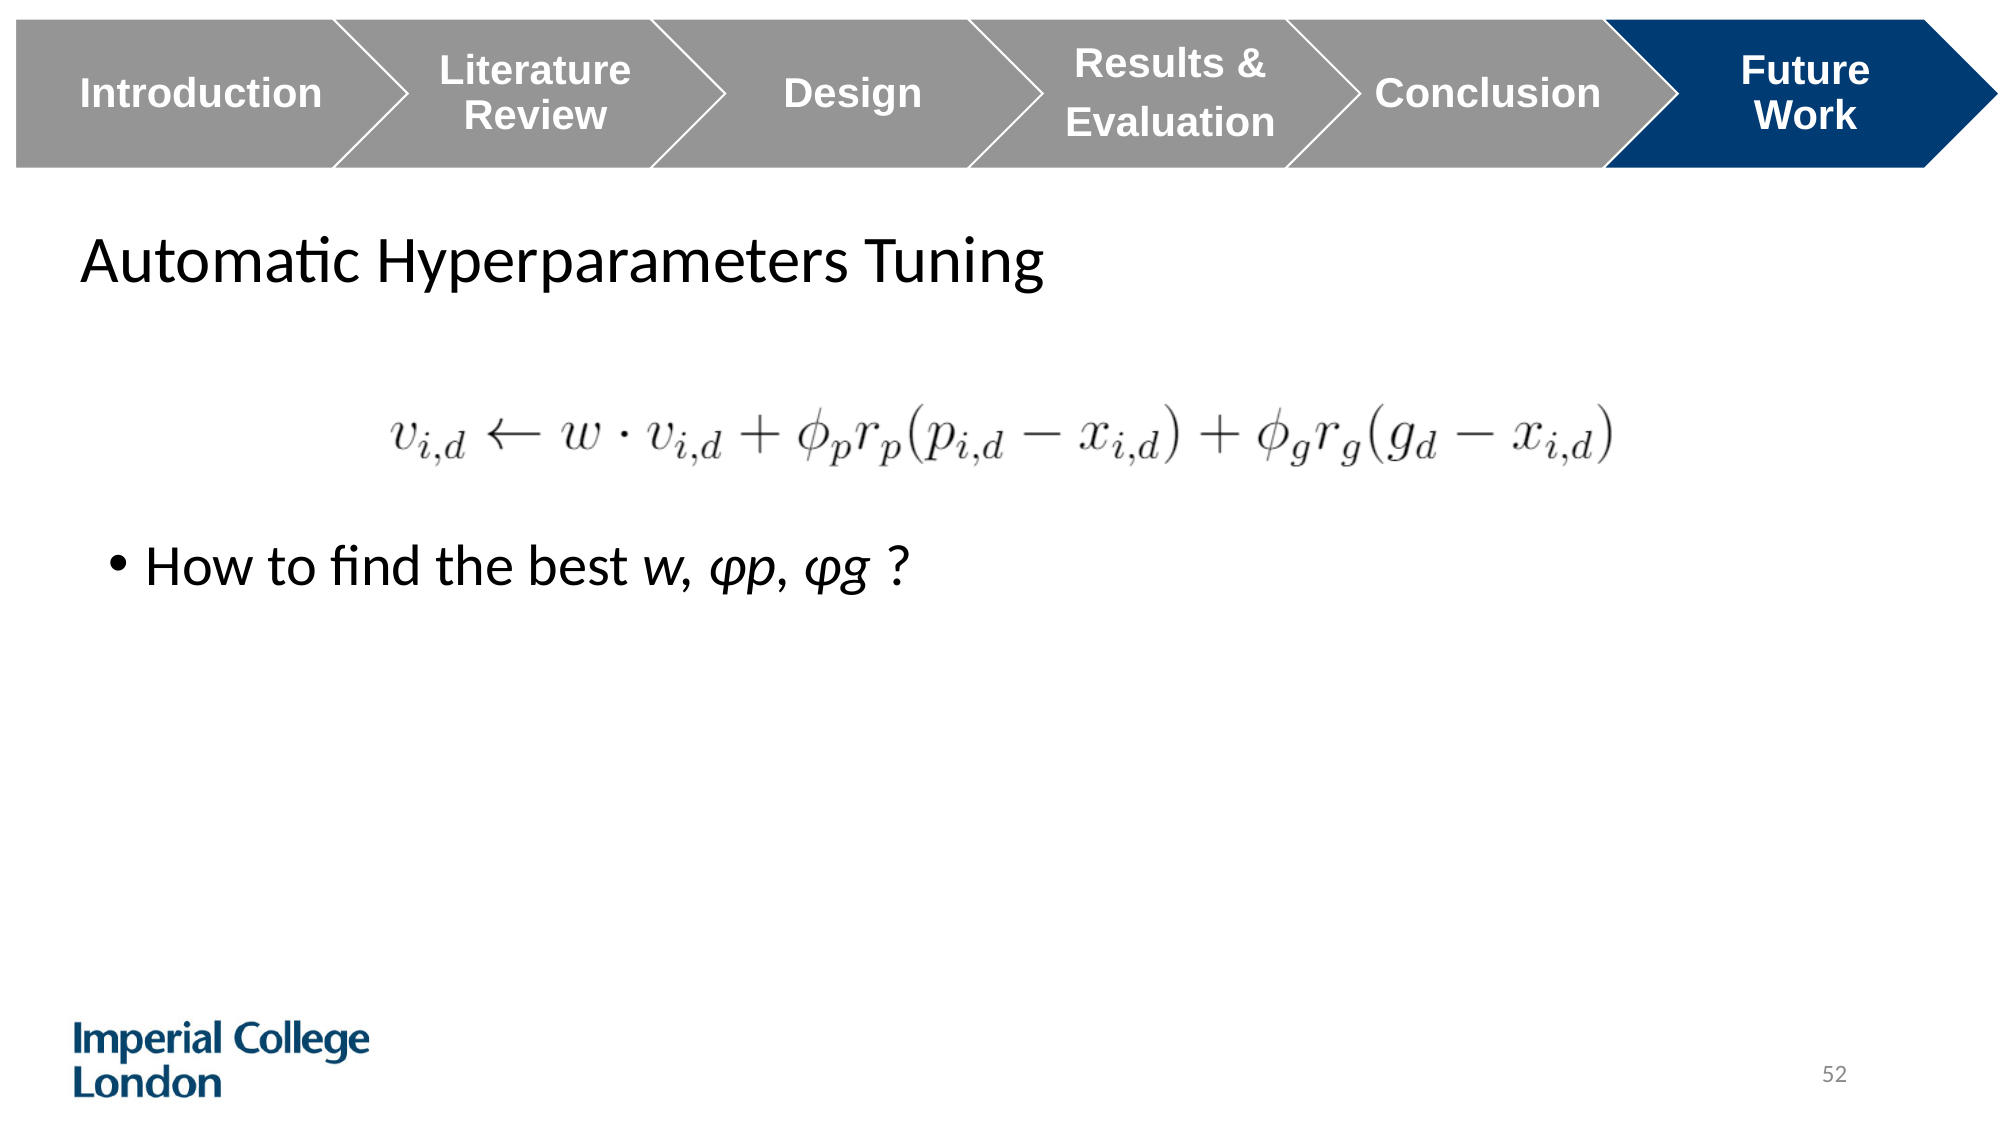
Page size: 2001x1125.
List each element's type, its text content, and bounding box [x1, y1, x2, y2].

picture [360, 328, 1670, 521]
text_box How to find the best w, ɸp, ɸg ? [93, 527, 1819, 624]
text_box [137, 371, 1863, 843]
slide_number 52 [1412, 1042, 1863, 1103]
text_box Automatic Hyperparameters Tuning [66, 208, 1061, 304]
picture [66, 1011, 376, 1103]
